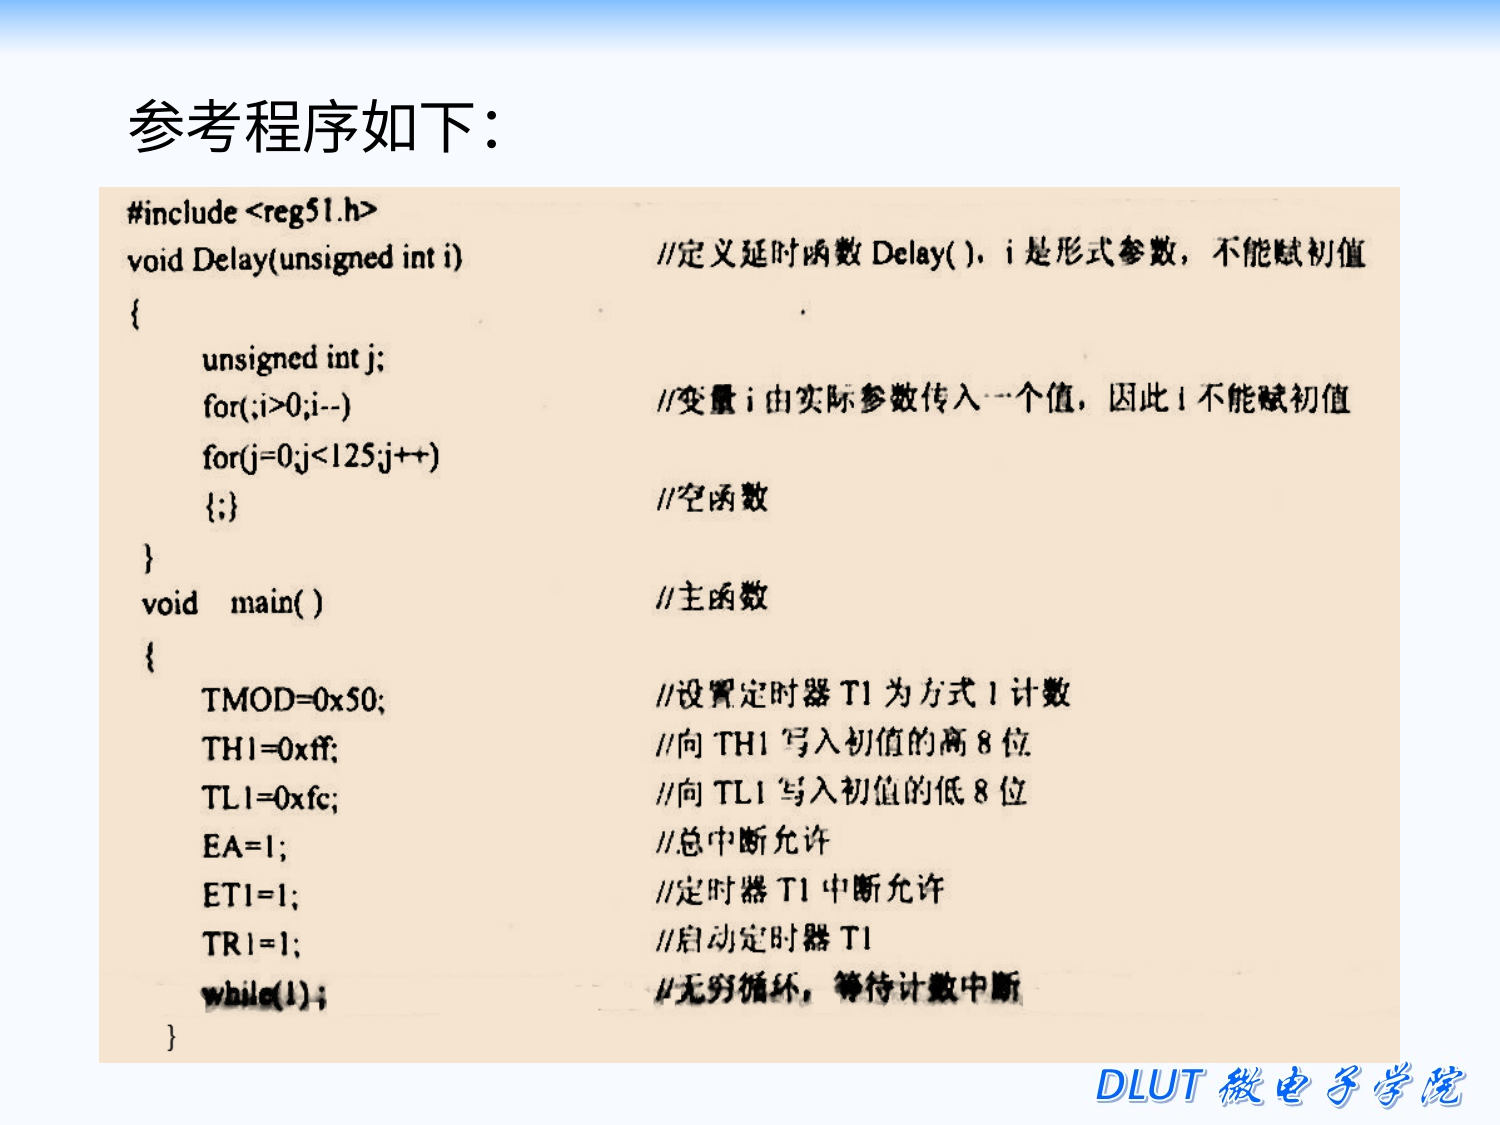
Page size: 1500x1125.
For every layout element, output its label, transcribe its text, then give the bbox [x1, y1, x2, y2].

text_box 参考程序如下： [112, 75, 1372, 175]
picture [0, 0, 1500, 1125]
